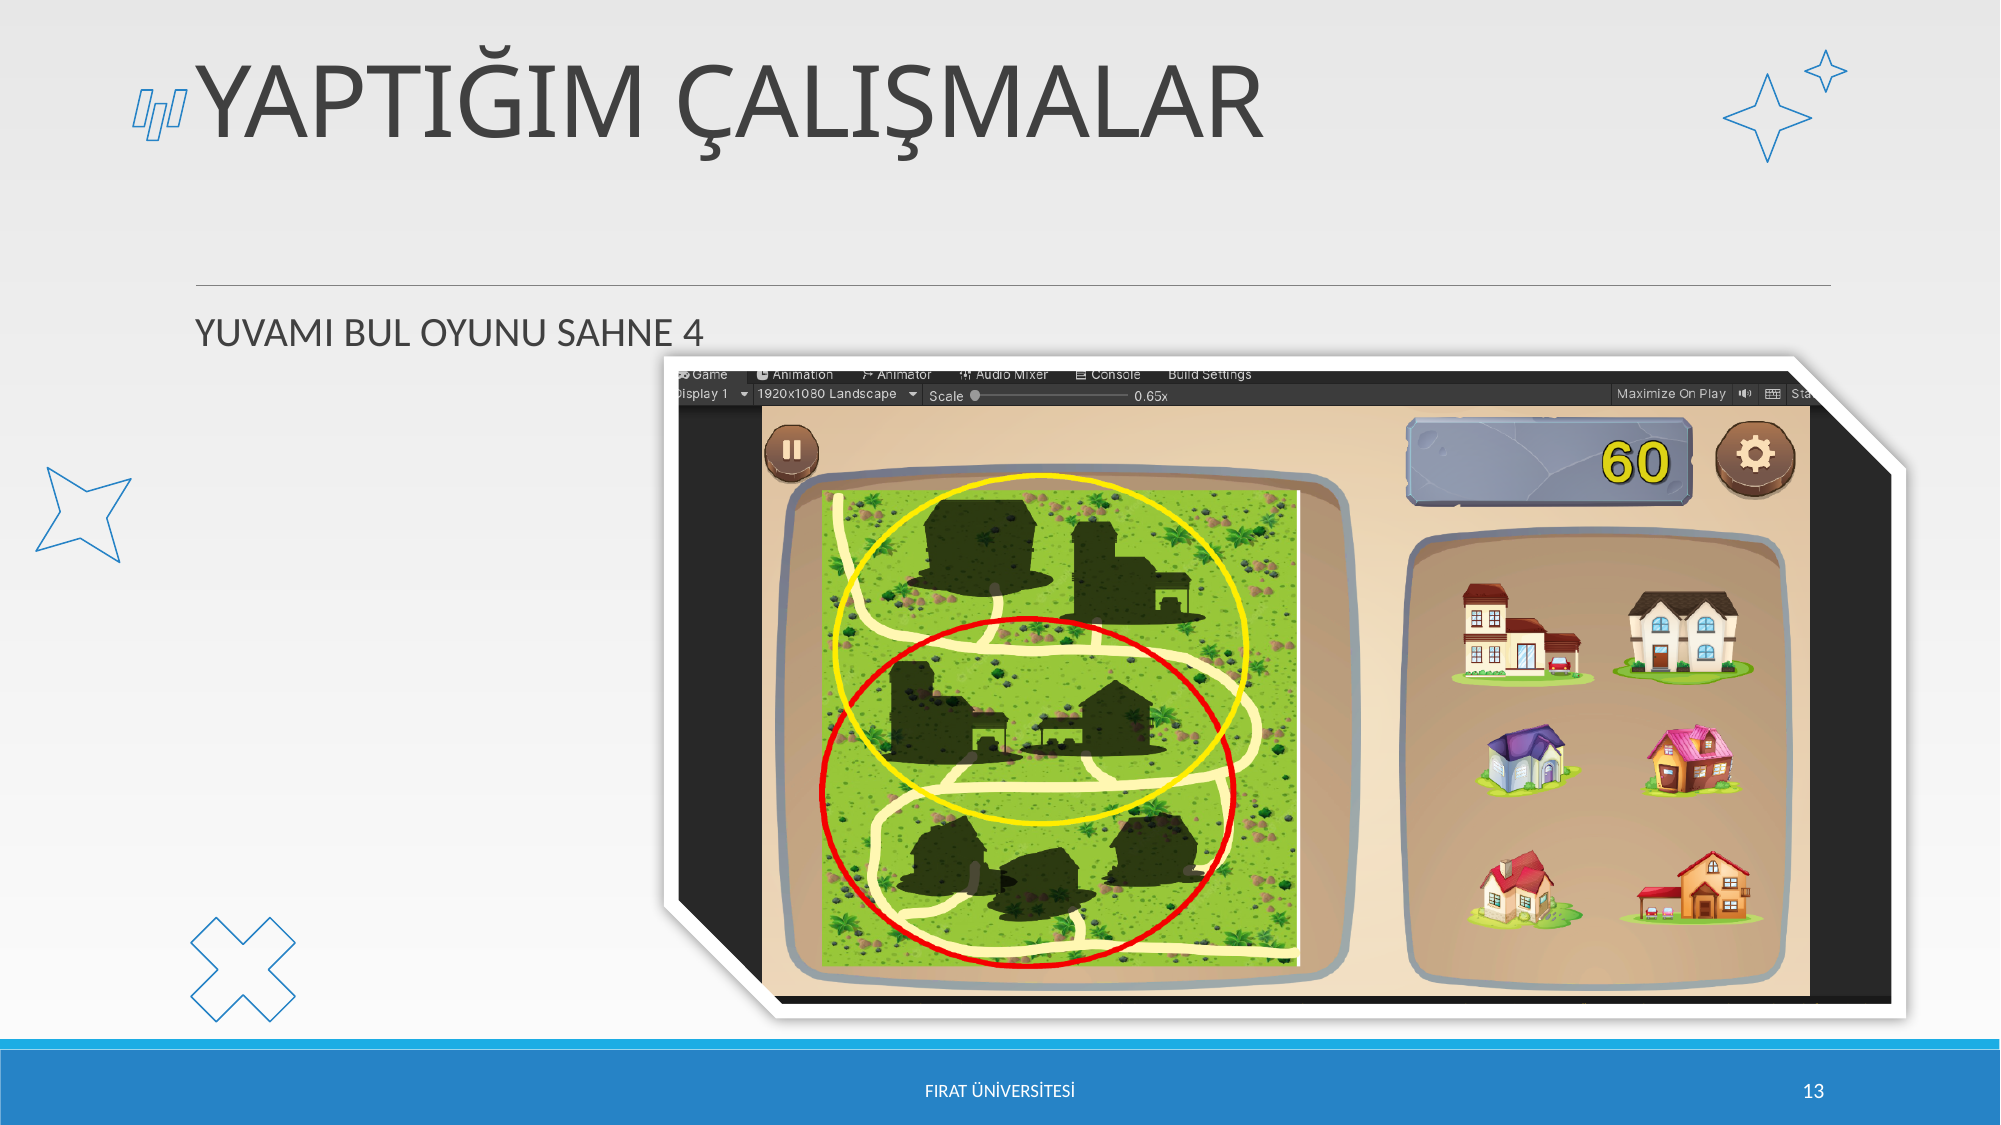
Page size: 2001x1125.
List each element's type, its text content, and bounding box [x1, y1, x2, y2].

text_box [167, 90, 187, 127]
text_box [190, 917, 296, 1022]
text_box [132, 90, 153, 127]
text_box [1723, 73, 1812, 163]
text_box [146, 103, 167, 141]
footer Fırat Üniversitesi [604, 1059, 1396, 1120]
slide_number 13 [1624, 1059, 1840, 1120]
title YAPTIĞIM ÇALIŞMALAR [180, 47, 1830, 285]
list YUVAMI BUL OYUNU SAHNE 4 [180, 302, 1830, 963]
text_box [1804, 50, 1847, 93]
picture [670, 363, 1900, 1012]
text_box [36, 467, 131, 563]
